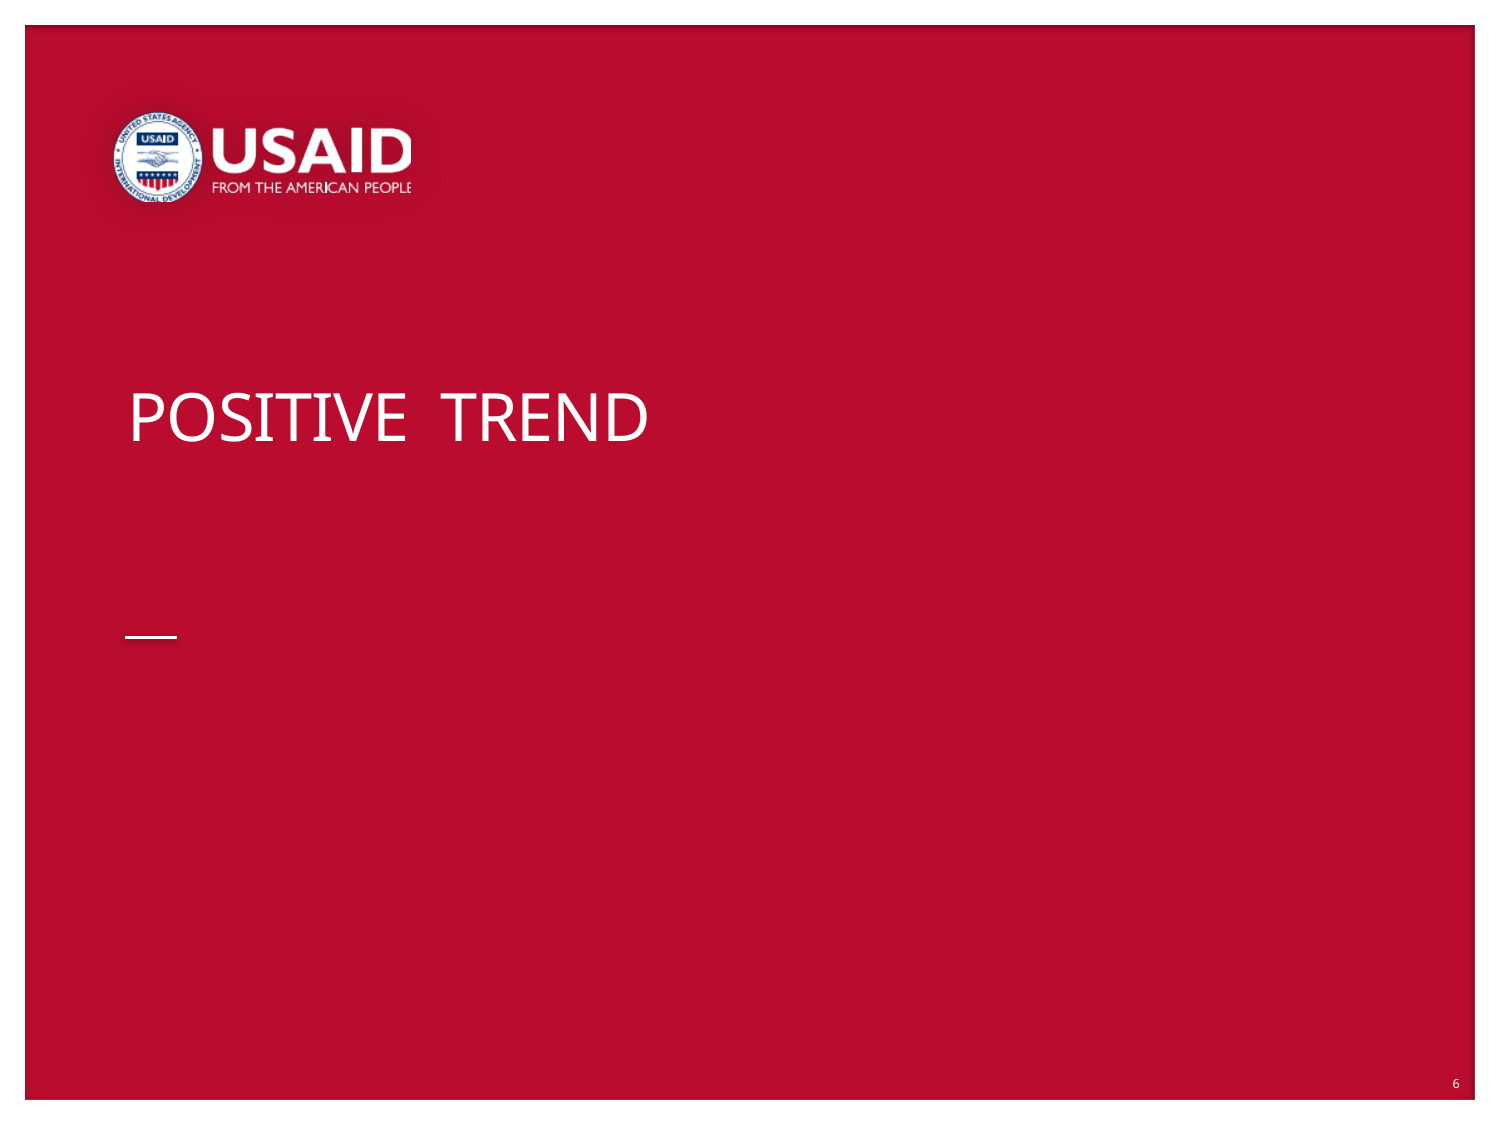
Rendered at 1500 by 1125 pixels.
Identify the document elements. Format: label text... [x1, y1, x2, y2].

title POSITIVE TREND [112, 350, 1413, 463]
slide_number 6 [1125, 1069, 1475, 1100]
